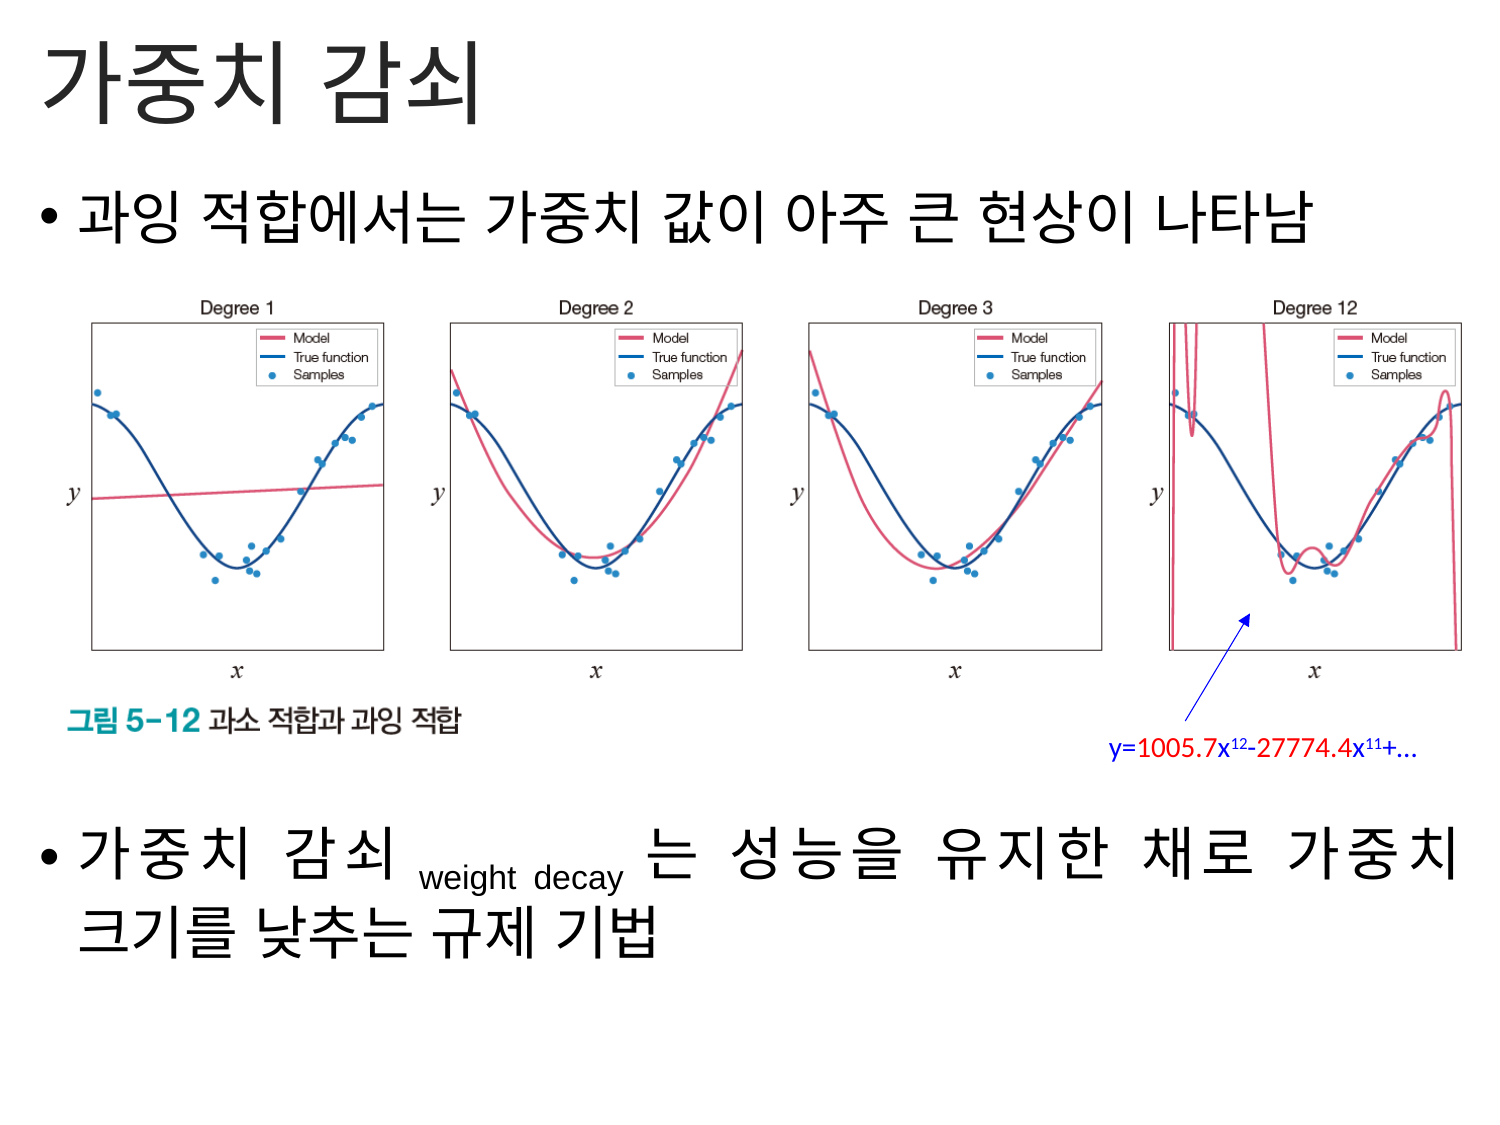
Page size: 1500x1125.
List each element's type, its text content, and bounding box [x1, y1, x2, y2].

picture [58, 280, 1477, 747]
title 가중치 감쇠 [24, 17, 1477, 159]
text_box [1185, 613, 1250, 722]
text_box y=1005.7x12-27774.4x11+… [1093, 706, 1500, 786]
list 과잉 적합에서는 가중치 값이 아주 큰 현상이 나타남 가중치 감쇠weight decay는 성능을 유지한 채로 가중치 크기를 낮추는 규제 기법 [24, 173, 1477, 1040]
